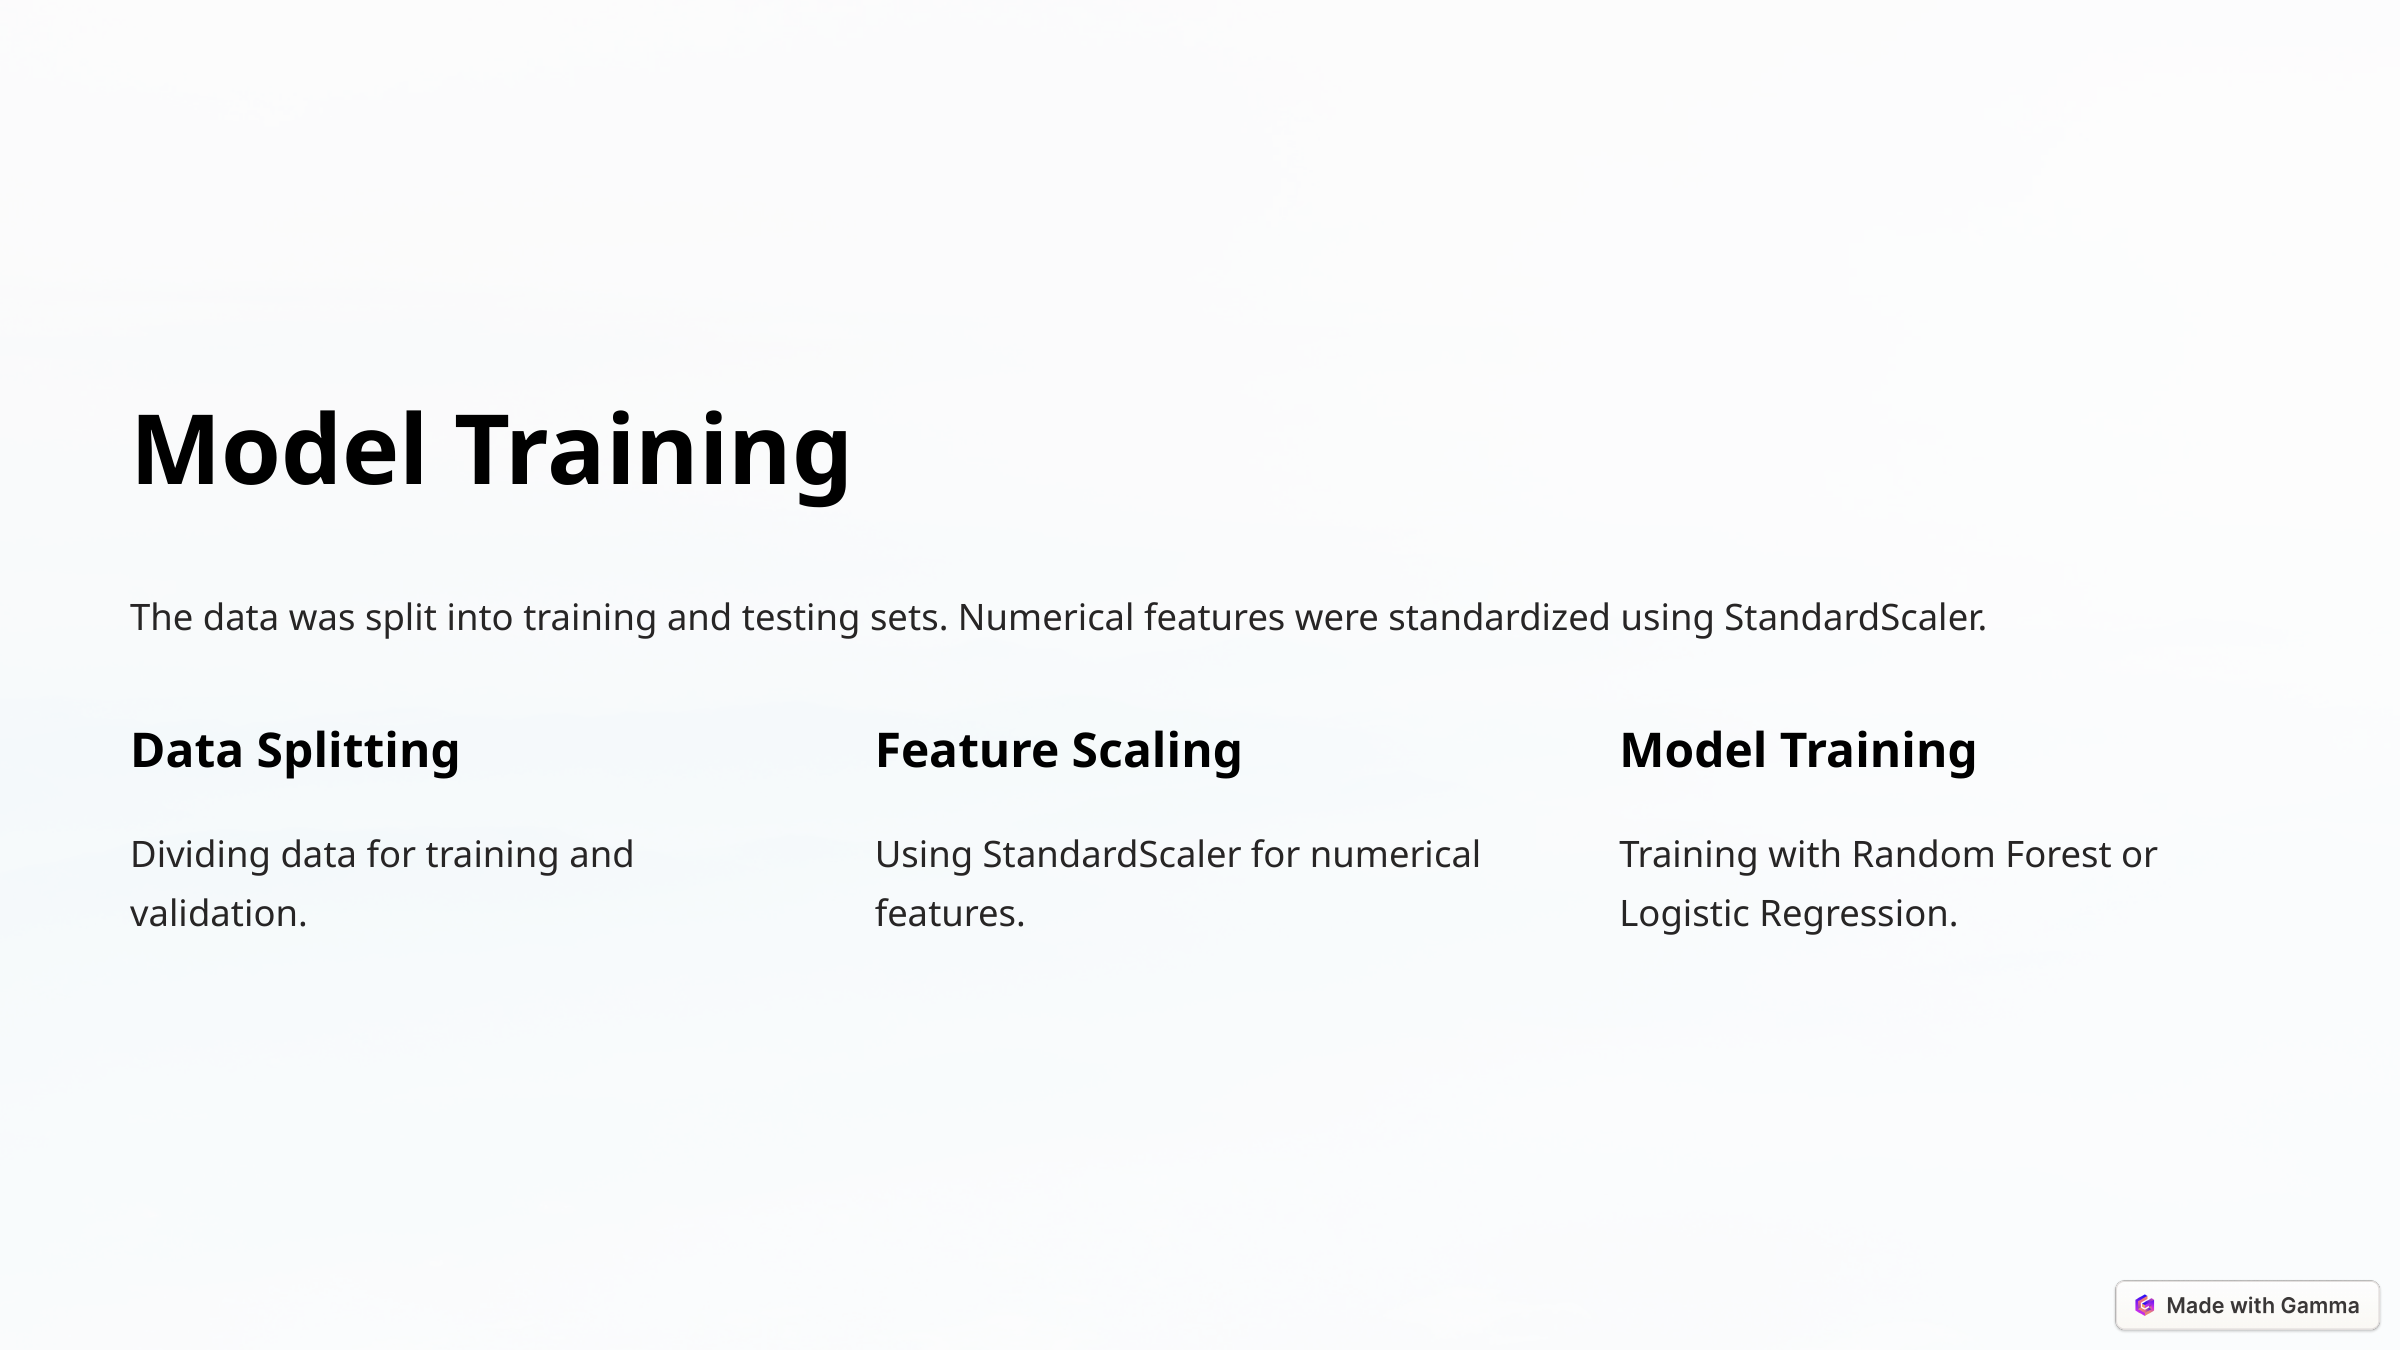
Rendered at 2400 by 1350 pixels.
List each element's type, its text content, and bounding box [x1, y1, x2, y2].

text_box Dividing data for training and validation. [130, 815, 783, 935]
text_box Model Training [130, 382, 1107, 505]
text_box Using StandardScaler for numerical features. [874, 815, 1528, 935]
text_box Feature Scaling [874, 717, 1364, 779]
text_box The data was split into training and testing sets. Numerical features were standardized using StandardScaler. [130, 578, 2270, 638]
text_box Data Splitting [130, 717, 619, 779]
picture [2106, 1271, 2389, 1339]
text_box Training with Random Forest or Logistic Regression. [1619, 815, 2272, 935]
text_box Model Training [1619, 717, 2108, 779]
